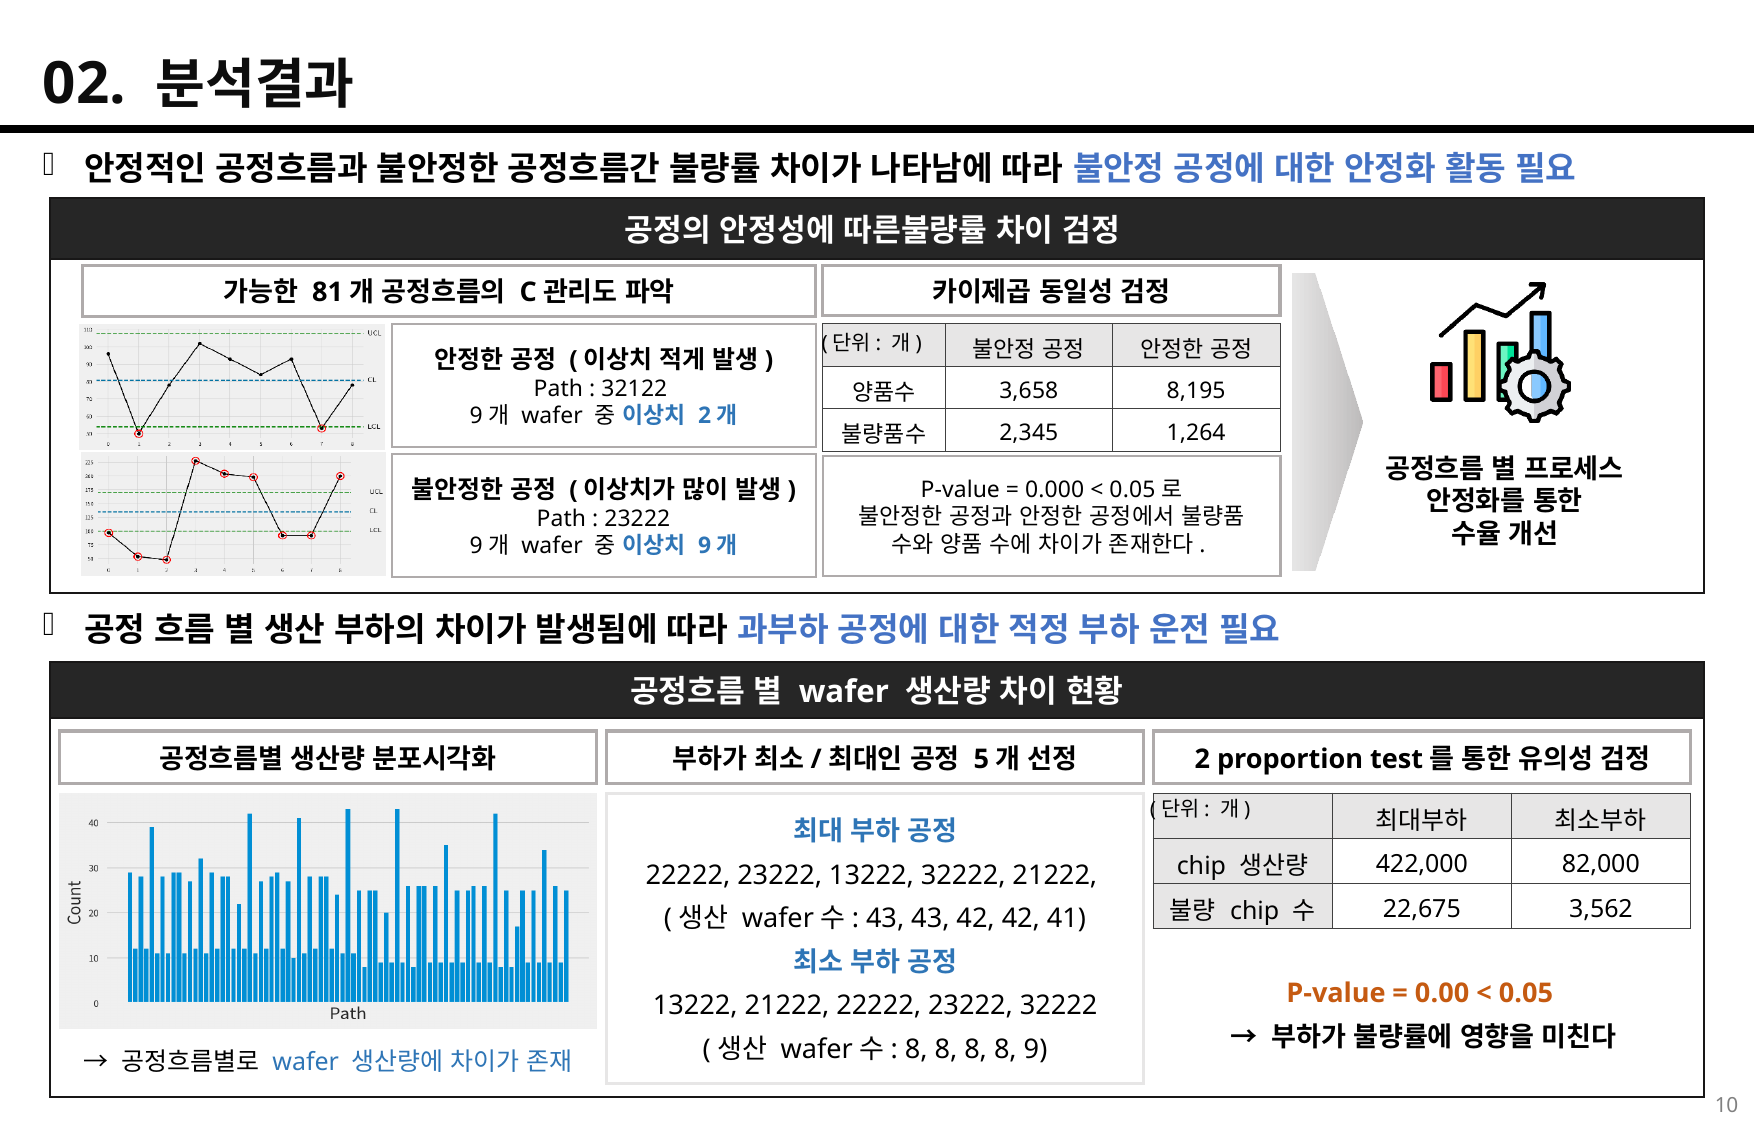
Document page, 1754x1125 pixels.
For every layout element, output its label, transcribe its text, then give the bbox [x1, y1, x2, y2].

text_box 공정흐름별 생산량 분포시각화 [58, 730, 598, 785]
text_box (단위: 개) [1135, 788, 1266, 829]
text_box 안정한 공정 (이상치 적게 발생) Path : 32122 9개 wafer 중 이상치 2개 [391, 323, 817, 448]
table_header 안정한 공정 [1113, 324, 1280, 366]
text_box 02. 분석결과 [28, 37, 389, 123]
picture [59, 793, 597, 1029]
table_cell 22,675 [1333, 884, 1511, 928]
text_box [49, 719, 1705, 1098]
text_box 공정의 안정성에 따른불량률 차이 검정 [49, 197, 1705, 260]
table_cell 8,195 [1113, 367, 1280, 408]
text_box → 공정흐름별로 wafer 생산량에 차이가 존재 [59, 1038, 597, 1084]
table_cell 불량 chip 수 [1154, 884, 1332, 928]
table_header [1154, 794, 1332, 838]
table_cell 3,658 [946, 367, 1112, 408]
text_box P-value = 0.00 < 0.05 → 부하가 불량률에 영향을 미친다 [1151, 949, 1696, 1108]
text_box 부하가 최소/최대인 공정 5개 선정 [605, 730, 1145, 785]
text_box P-value = 0.000 < 0.05로 불안정한 공정과 안정한 공정에서 불량품 수와 양품 수에 차이가 존재한다. [822, 455, 1282, 577]
text_box [1291, 272, 1364, 572]
table_cell 82,000 [1512, 839, 1690, 883]
table_header 최소부하 [1512, 794, 1690, 838]
text_box 불안정한 공정 (이상치가 많이 발생) Path : 23222 9개 wafer 중 이상치 9개 [391, 453, 817, 578]
picture [1430, 282, 1571, 423]
text_box 공정 흐름 별 생산 부하의 차이가 발생됨에 따라 과부하 공정에 대한 적정 부하 운전 필요 [28, 600, 1704, 655]
text_box 최대 부하 공정 22222, 23222, 13222, 32222, 21222, (생산 wafer수: 43, 43, 42, 42, 41) 최소 부하 공정 13222, 21222, 22222, 23222, 32222 (생산 wafer수: 8, 8, 8, 8, 9) [605, 792, 1145, 1085]
table_cell 2,345 [946, 409, 1112, 451]
table_cell 3,562 [1512, 884, 1690, 928]
text_box (단위: 개) [806, 321, 937, 362]
picture [79, 324, 385, 450]
text_box 공정흐름 별 프로세스 안정화를 통한 수율 개선 [1331, 427, 1678, 573]
table_cell chip 생산량 [1154, 839, 1332, 883]
text_box 안정적인 공정흐름과 불안정한 공정흐름간 불량률 차이가 나타남에 따라 불안정 공정에 대한 안정화 활동 필요 [28, 140, 1754, 195]
table_cell 422,000 [1333, 839, 1511, 883]
picture [81, 452, 386, 576]
text_box 카이제곱 동일성 검정 [822, 265, 1281, 317]
text_box 가능한 81개 공정흐름의 C관리도 파악 [82, 265, 817, 317]
table_cell 불량품수 [823, 409, 945, 451]
table_header [823, 324, 945, 366]
table_cell 양품수 [823, 367, 945, 408]
text_box 공정흐름 별 wafer 생산량 차이 현황 [49, 661, 1705, 719]
text_box [49, 260, 1705, 594]
table_header 최대부하 [1333, 794, 1511, 838]
table_cell 1,264 [1113, 409, 1280, 451]
text_box 2 proportion test를 통한 유의성 검정 [1152, 730, 1692, 785]
table_header 불안정 공정 [946, 324, 1112, 366]
text_box 10 [1699, 1084, 1754, 1125]
